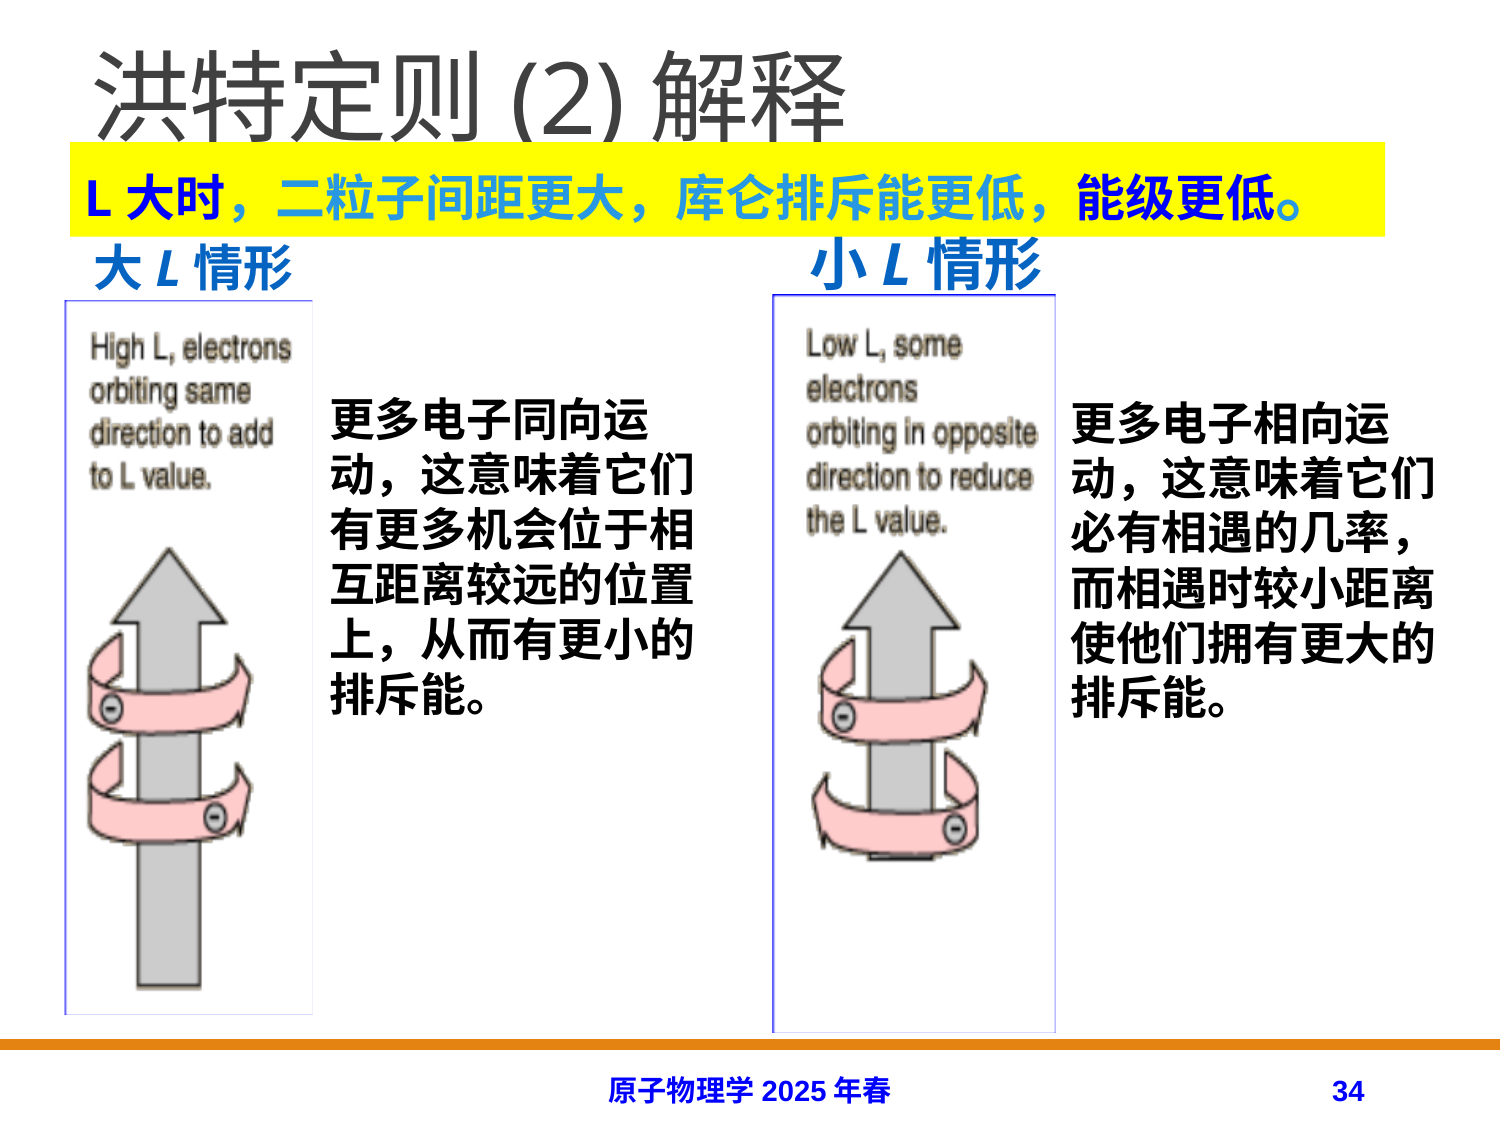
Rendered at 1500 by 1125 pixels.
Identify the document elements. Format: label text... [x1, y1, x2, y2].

picture [771, 294, 1057, 1033]
text_box 小L情形 [794, 237, 1058, 292]
text_box 更多电子相向运动，这意味着它们必有相遇的几率，而相遇时较小距离使他们拥有更大的排斥能。 [1064, 386, 1488, 732]
text_box 更多电子同向运动，这意味着它们有更多机会位于相互距离较远的位置上，从而有更小的排斥能。 [321, 383, 738, 729]
text_box 大L情形 [78, 237, 309, 296]
slide_number 34 [1218, 1059, 1380, 1120]
title 洪特定则(2)解释 [75, 8, 1438, 163]
footer 原子物理学2025年春 [453, 1059, 1047, 1120]
picture [64, 299, 313, 1015]
text_box L大时，二粒子间距更大，库仑排斥能更低，能级更低。 [70, 142, 1386, 237]
